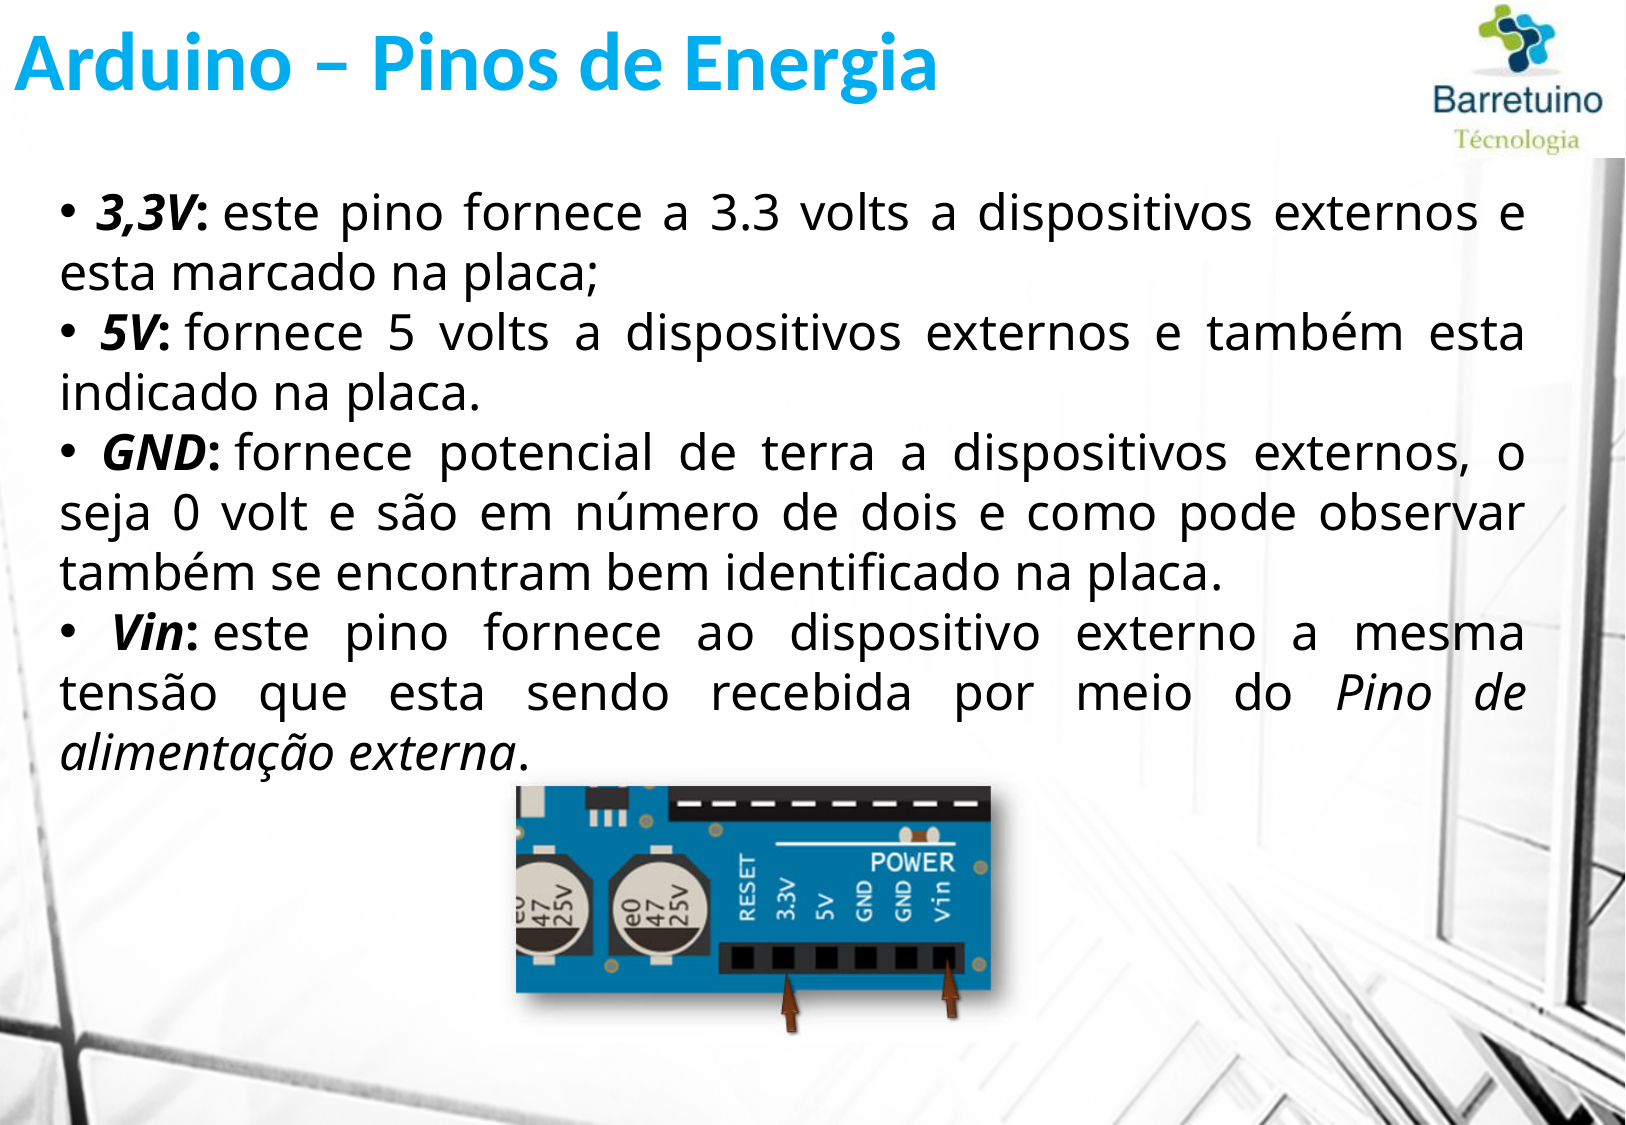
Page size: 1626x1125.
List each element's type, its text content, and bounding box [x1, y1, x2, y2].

picture [0, 0, 1626, 1125]
text_box Arduino – Pinos de Energia [0, 0, 1203, 115]
text_box 3,3V: este pino fornece a 3.3 volts a dispositivos externos e esta marcado na placa; 5V: fornece 5 volts a dispositivos externos e também esta indicado na placa. GND: fornece potencial de terra a dispositivos externos, o seja 0 volt e são em número de dois e como pode observar também se encontram bem identificado na placa. Vin: este pino fornece ao dispositivo externo a mesma tensão que esta sendo recebida por meio do Pino de alimentação externa. [44, 172, 1543, 788]
